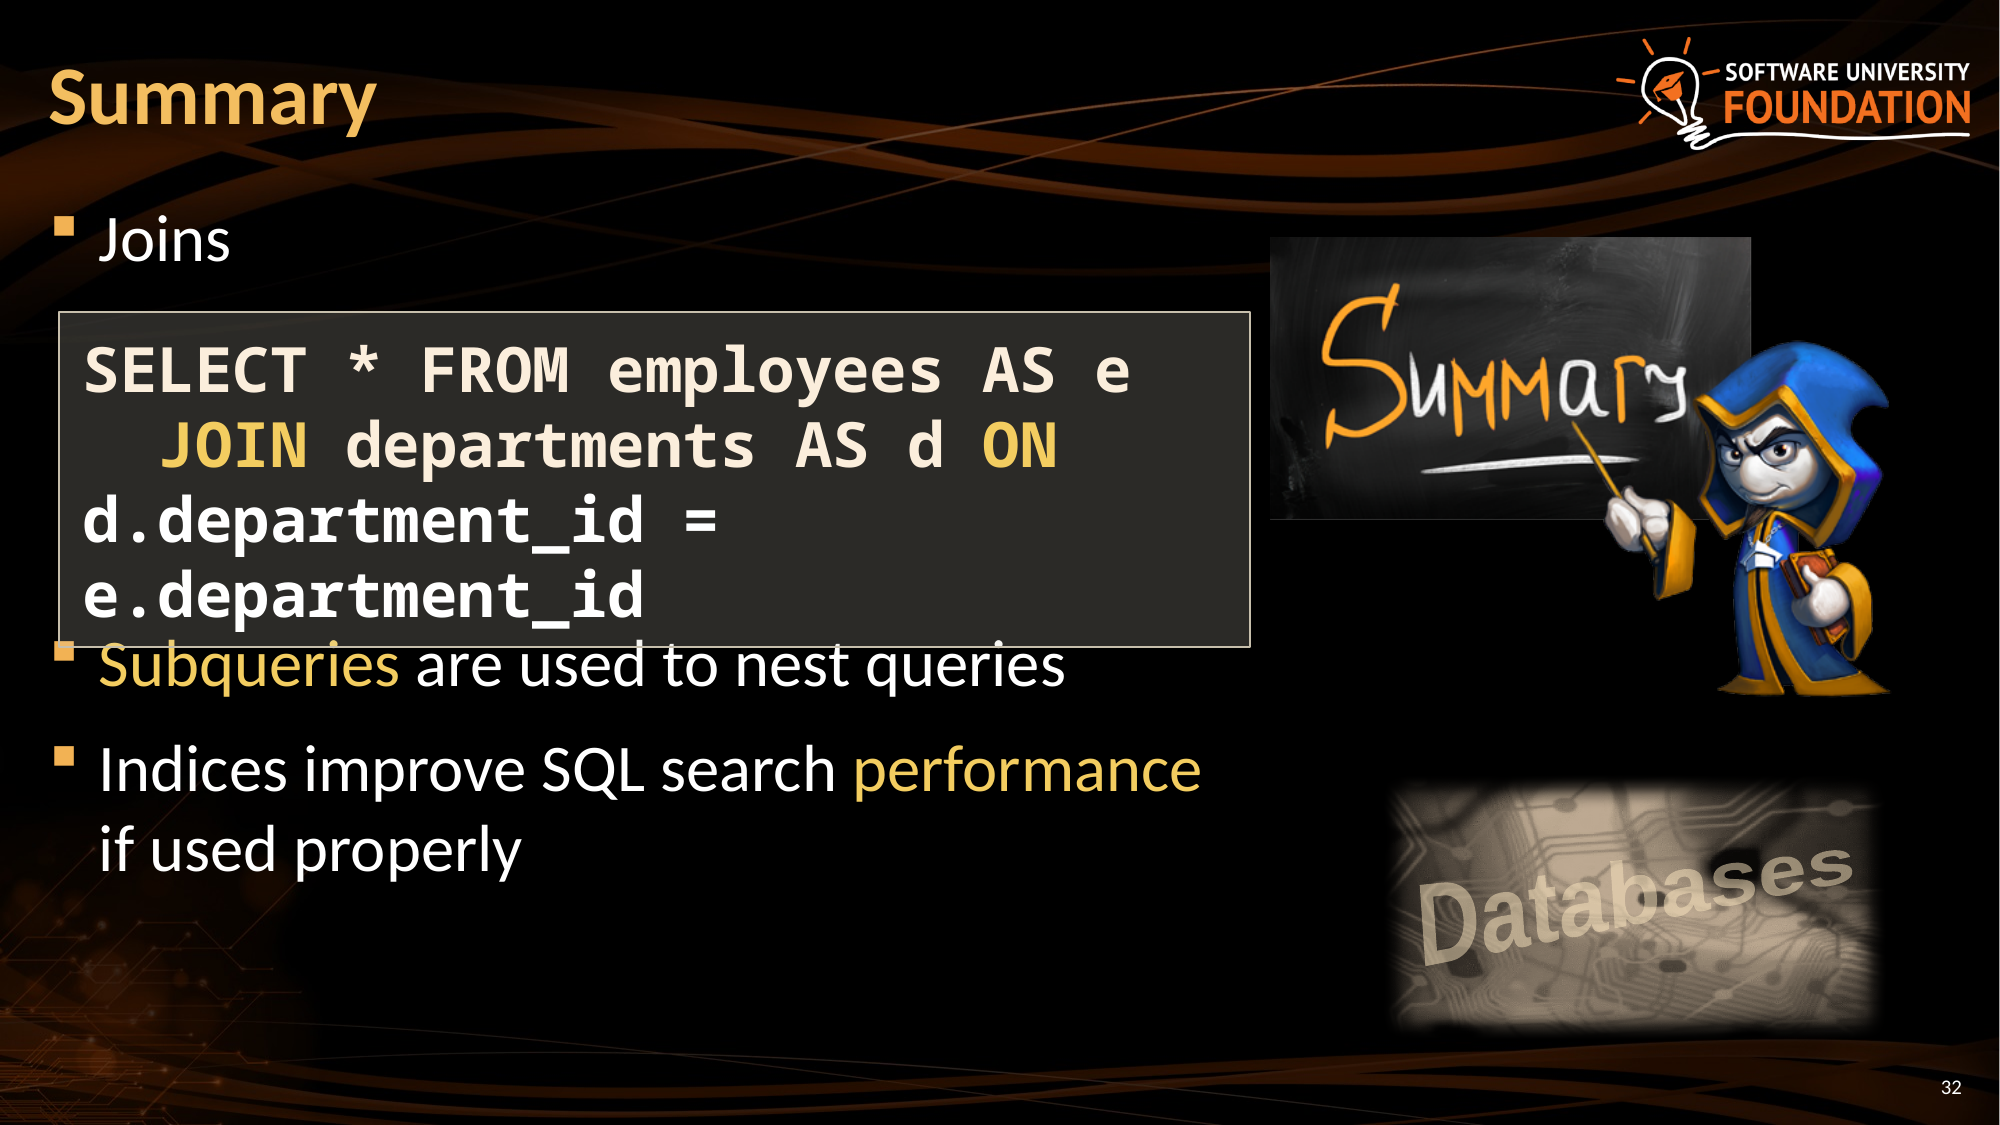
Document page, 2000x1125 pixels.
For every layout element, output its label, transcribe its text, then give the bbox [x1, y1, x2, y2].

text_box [1381, 773, 1888, 1041]
title Summary [30, 6, 1602, 189]
picture [0, 0, 2000, 1125]
text_box SELECT * FROM employees AS e JOIN departments AS d ON d.department_id = e.department_id [59, 311, 1250, 648]
list Joins Subqueries are used to nest queries Indices improve SQL search performance if used properly [31, 188, 1968, 1103]
